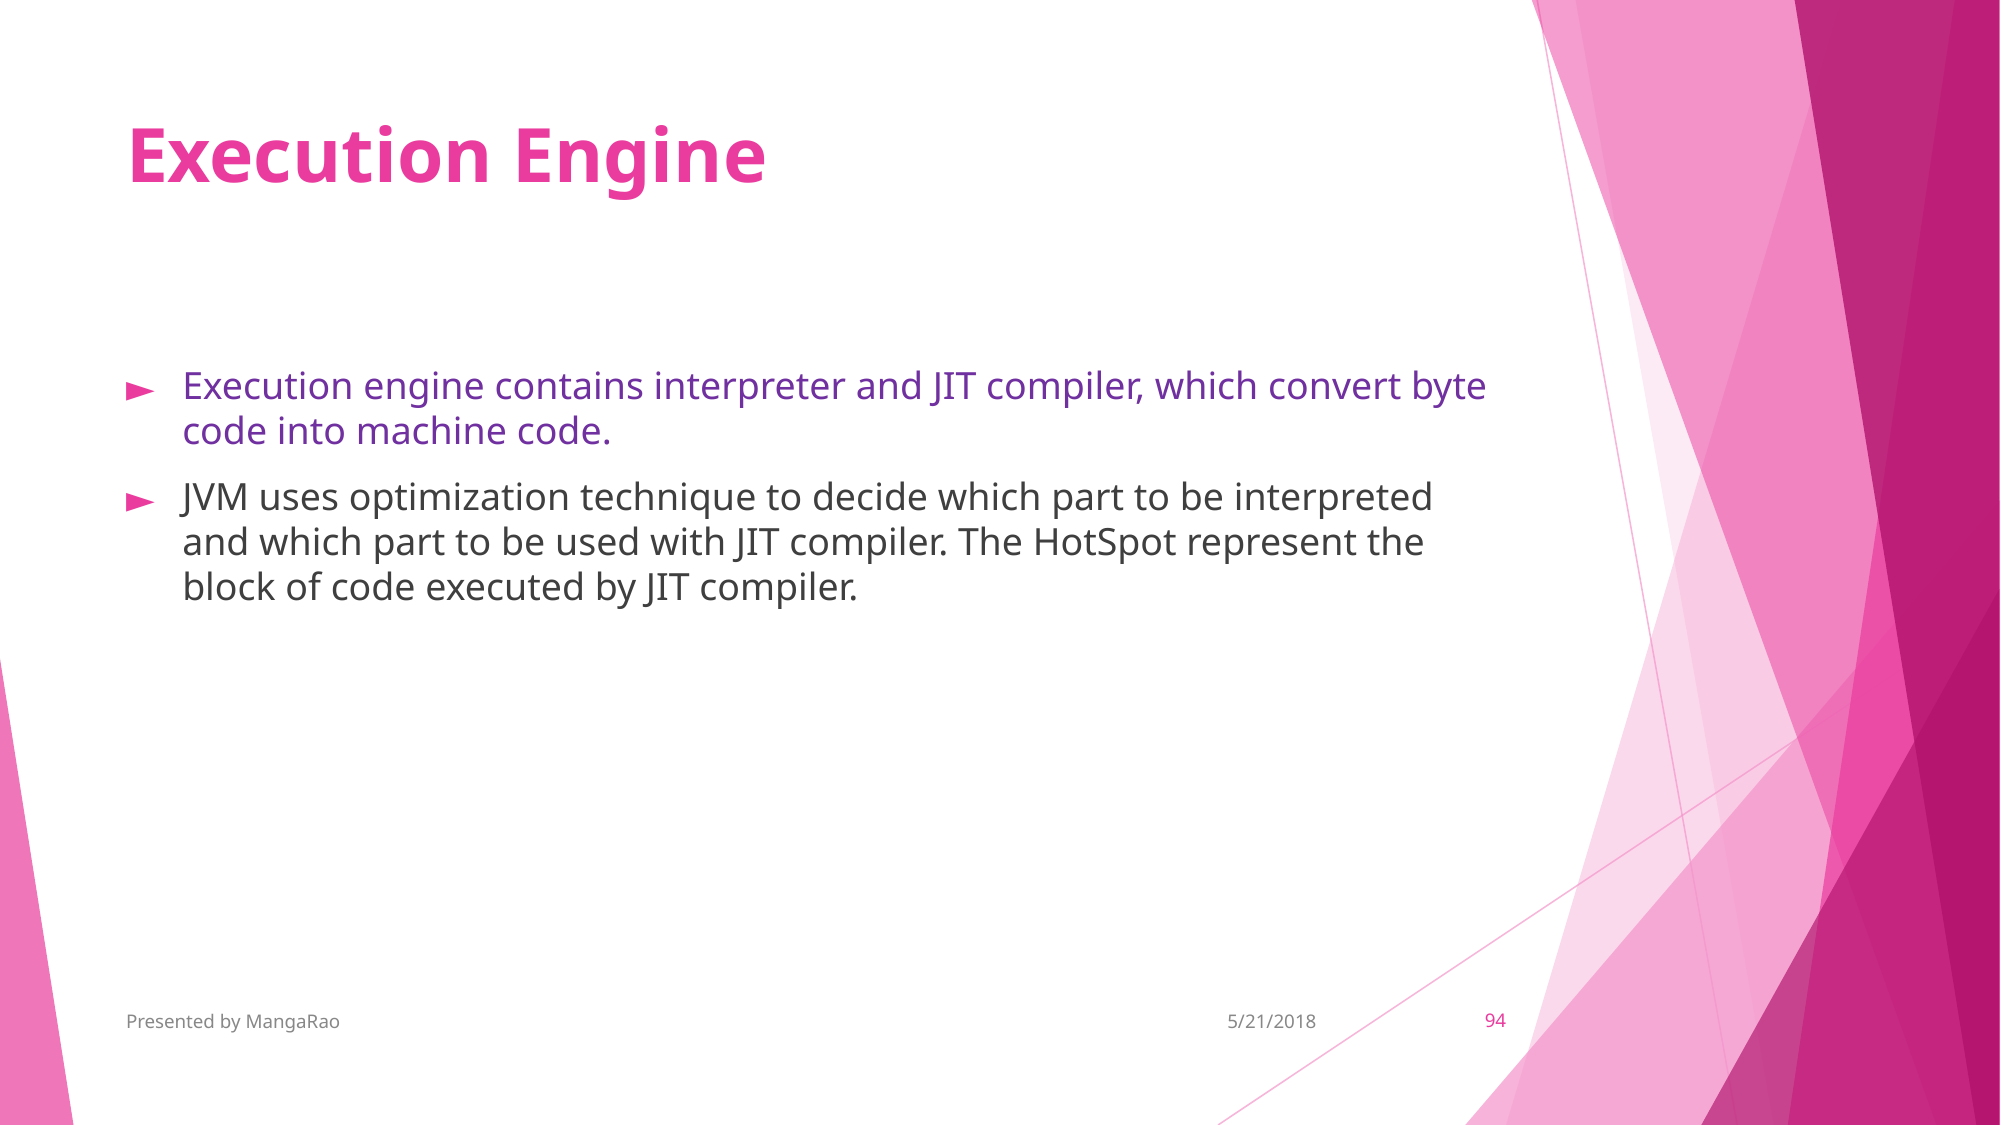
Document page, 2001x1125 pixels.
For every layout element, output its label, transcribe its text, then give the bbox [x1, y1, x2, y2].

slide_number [1181, 991, 1332, 1051]
list Execution engine contains interpreter and JIT compiler, which convert byte code into machine code. JVM uses optimization technique to decide which part to be interpreted and which part to be used with JIT compiler. The HotSpot represent the block of code executed by JIT compiler. [111, 354, 1522, 992]
footer Presented by MangaRao [111, 991, 1145, 1051]
title Execution Engine [111, 99, 1522, 317]
slide_number ‹#› [1409, 991, 1522, 1051]
